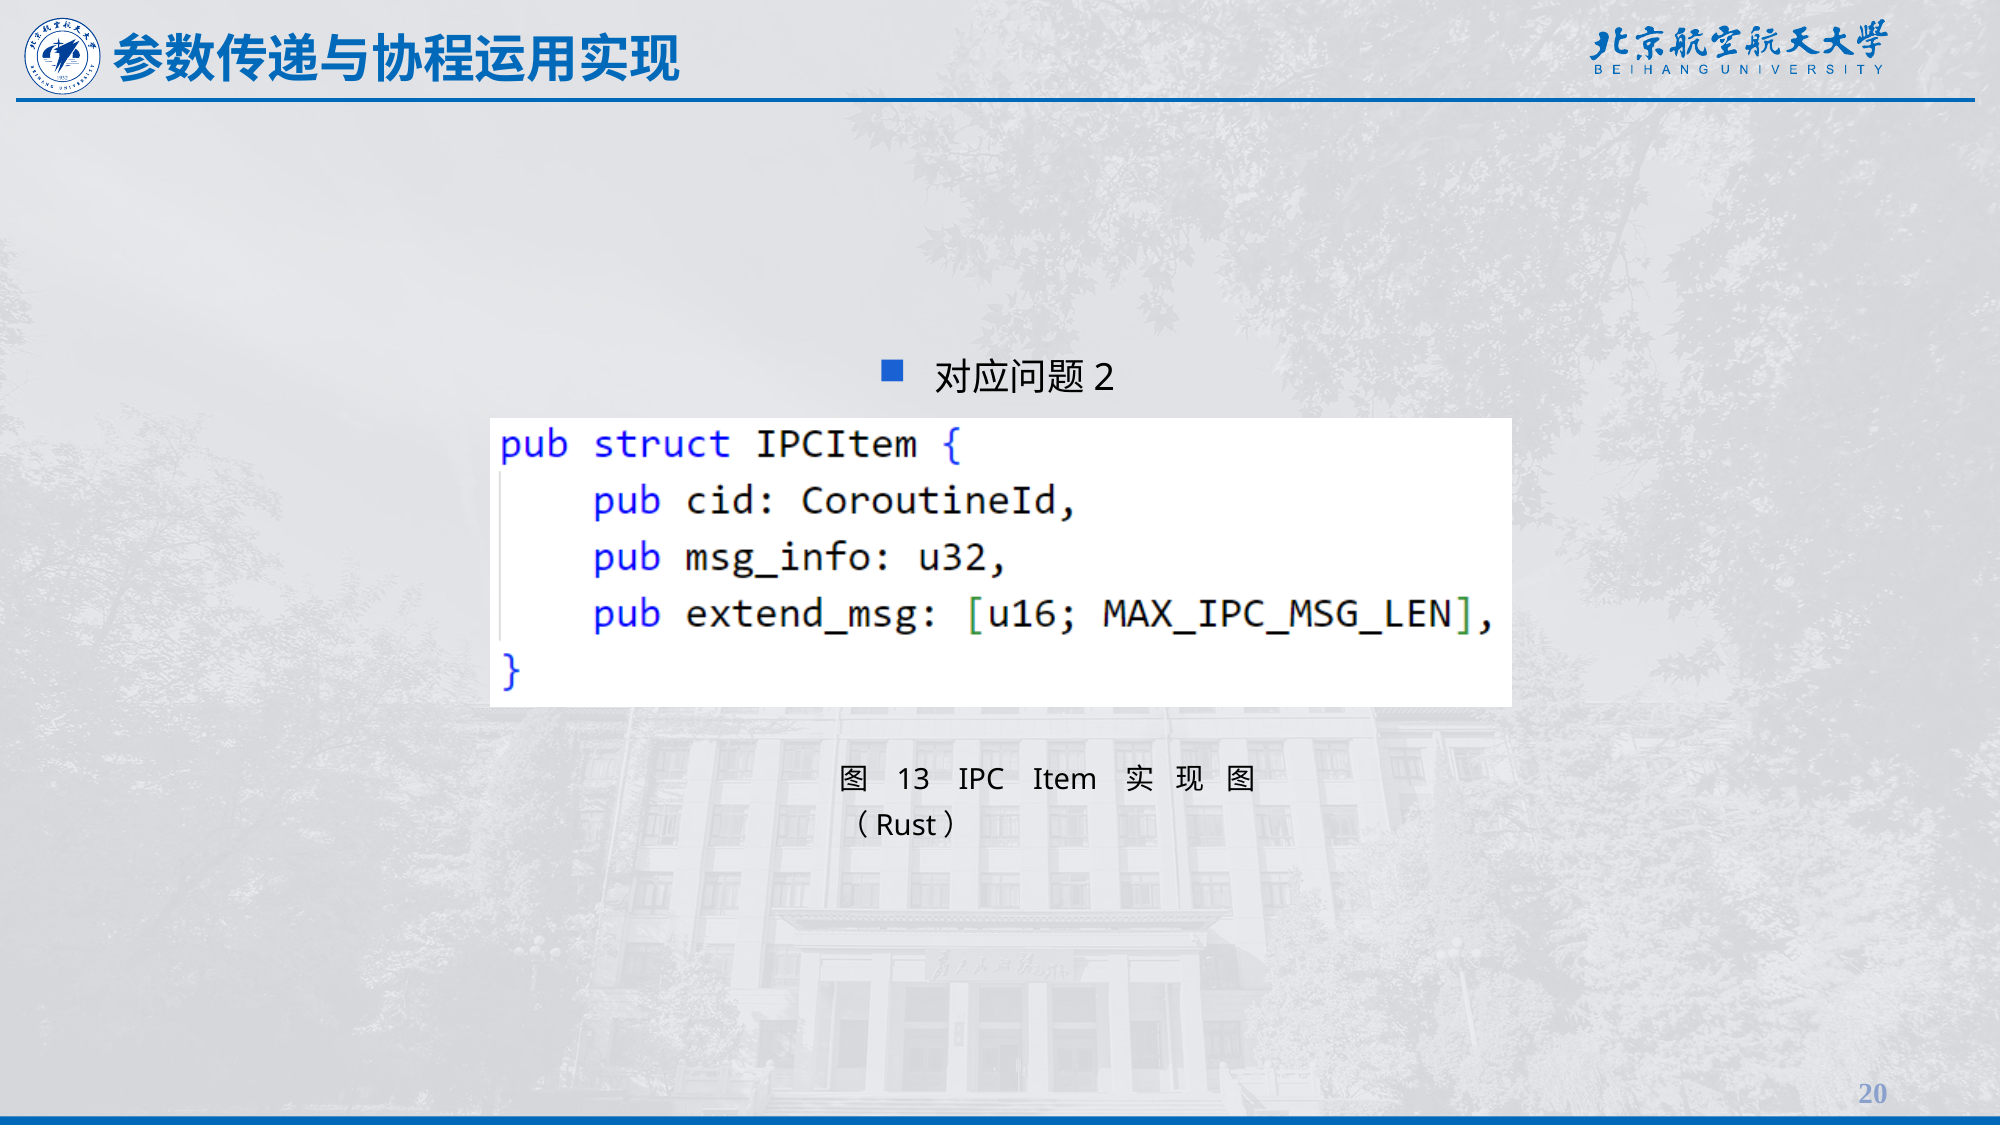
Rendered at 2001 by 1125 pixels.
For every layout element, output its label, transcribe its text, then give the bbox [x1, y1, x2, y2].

text_box 对应问题2 [863, 331, 1137, 406]
list 参数传递与协程运用实现 [112, 25, 1177, 97]
slide_number 20 [1437, 1080, 1888, 1105]
picture [490, 418, 1512, 707]
text_box 图13 IPC Item实现图（Rust） [824, 742, 1270, 849]
